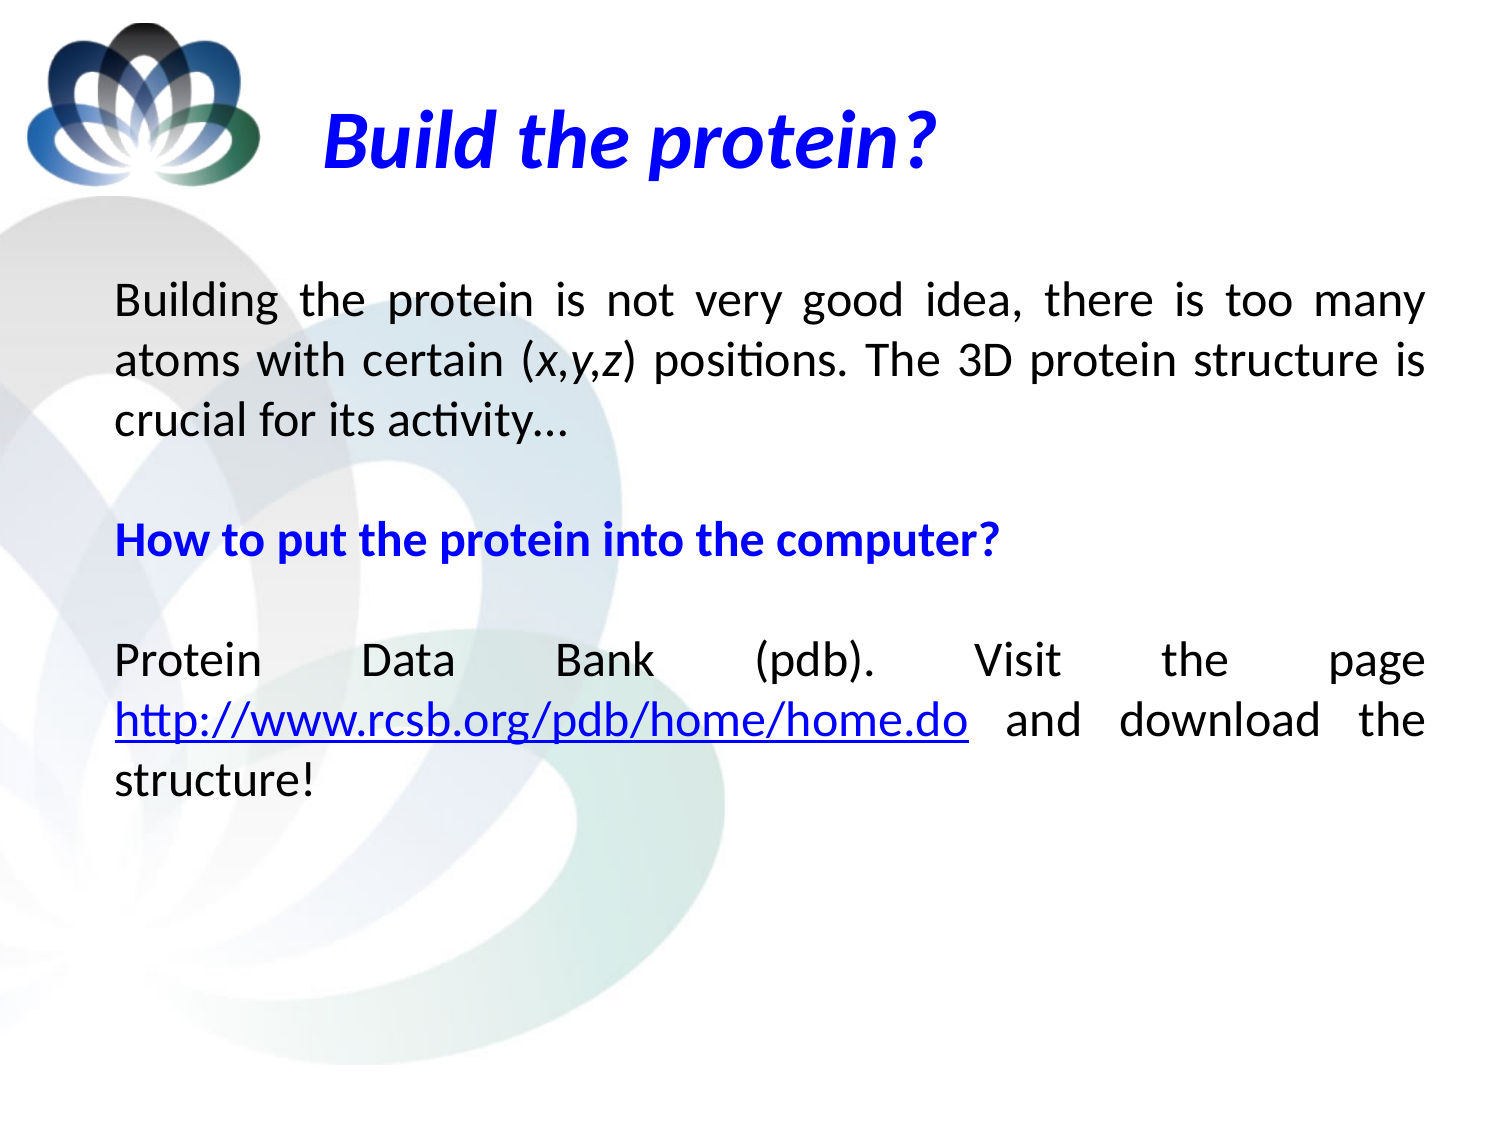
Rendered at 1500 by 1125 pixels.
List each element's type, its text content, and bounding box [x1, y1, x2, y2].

picture [0, 22, 726, 1066]
text_box Build the protein? [307, 78, 1109, 193]
text_box Building the protein is not very good idea, there is too many atoms with certain (x,y,z) positions. The 3D protein structure is crucial for its activity… How to put the protein into the computer? Protein Data Bank (pdb). Visit the page http://www.rcsb.org/pdb/home/home.do and download the structure! [729, 259, 1442, 815]
